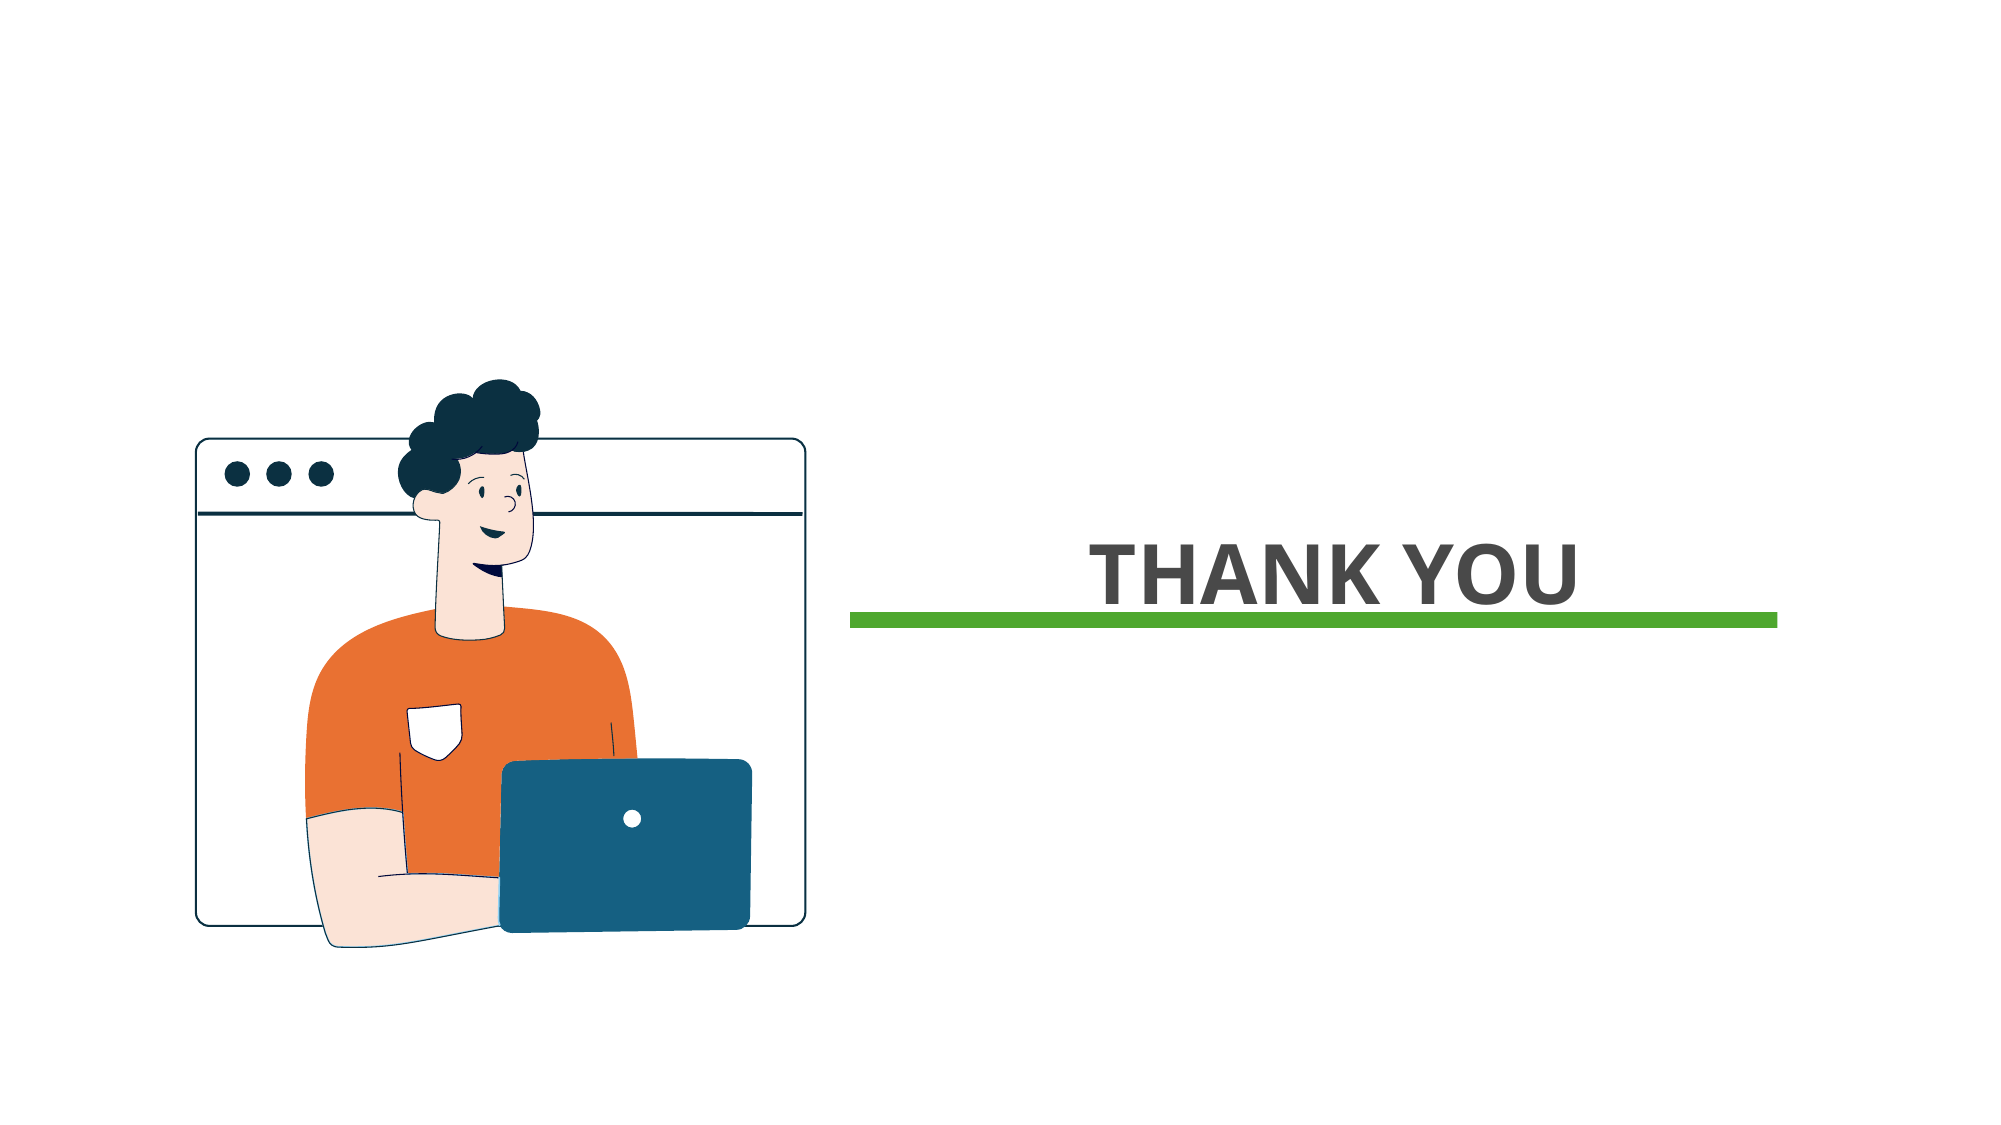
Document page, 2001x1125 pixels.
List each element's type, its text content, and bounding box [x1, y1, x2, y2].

text_box [849, 611, 1779, 629]
text_box THANK YOU [1074, 513, 1598, 611]
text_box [195, 370, 806, 950]
